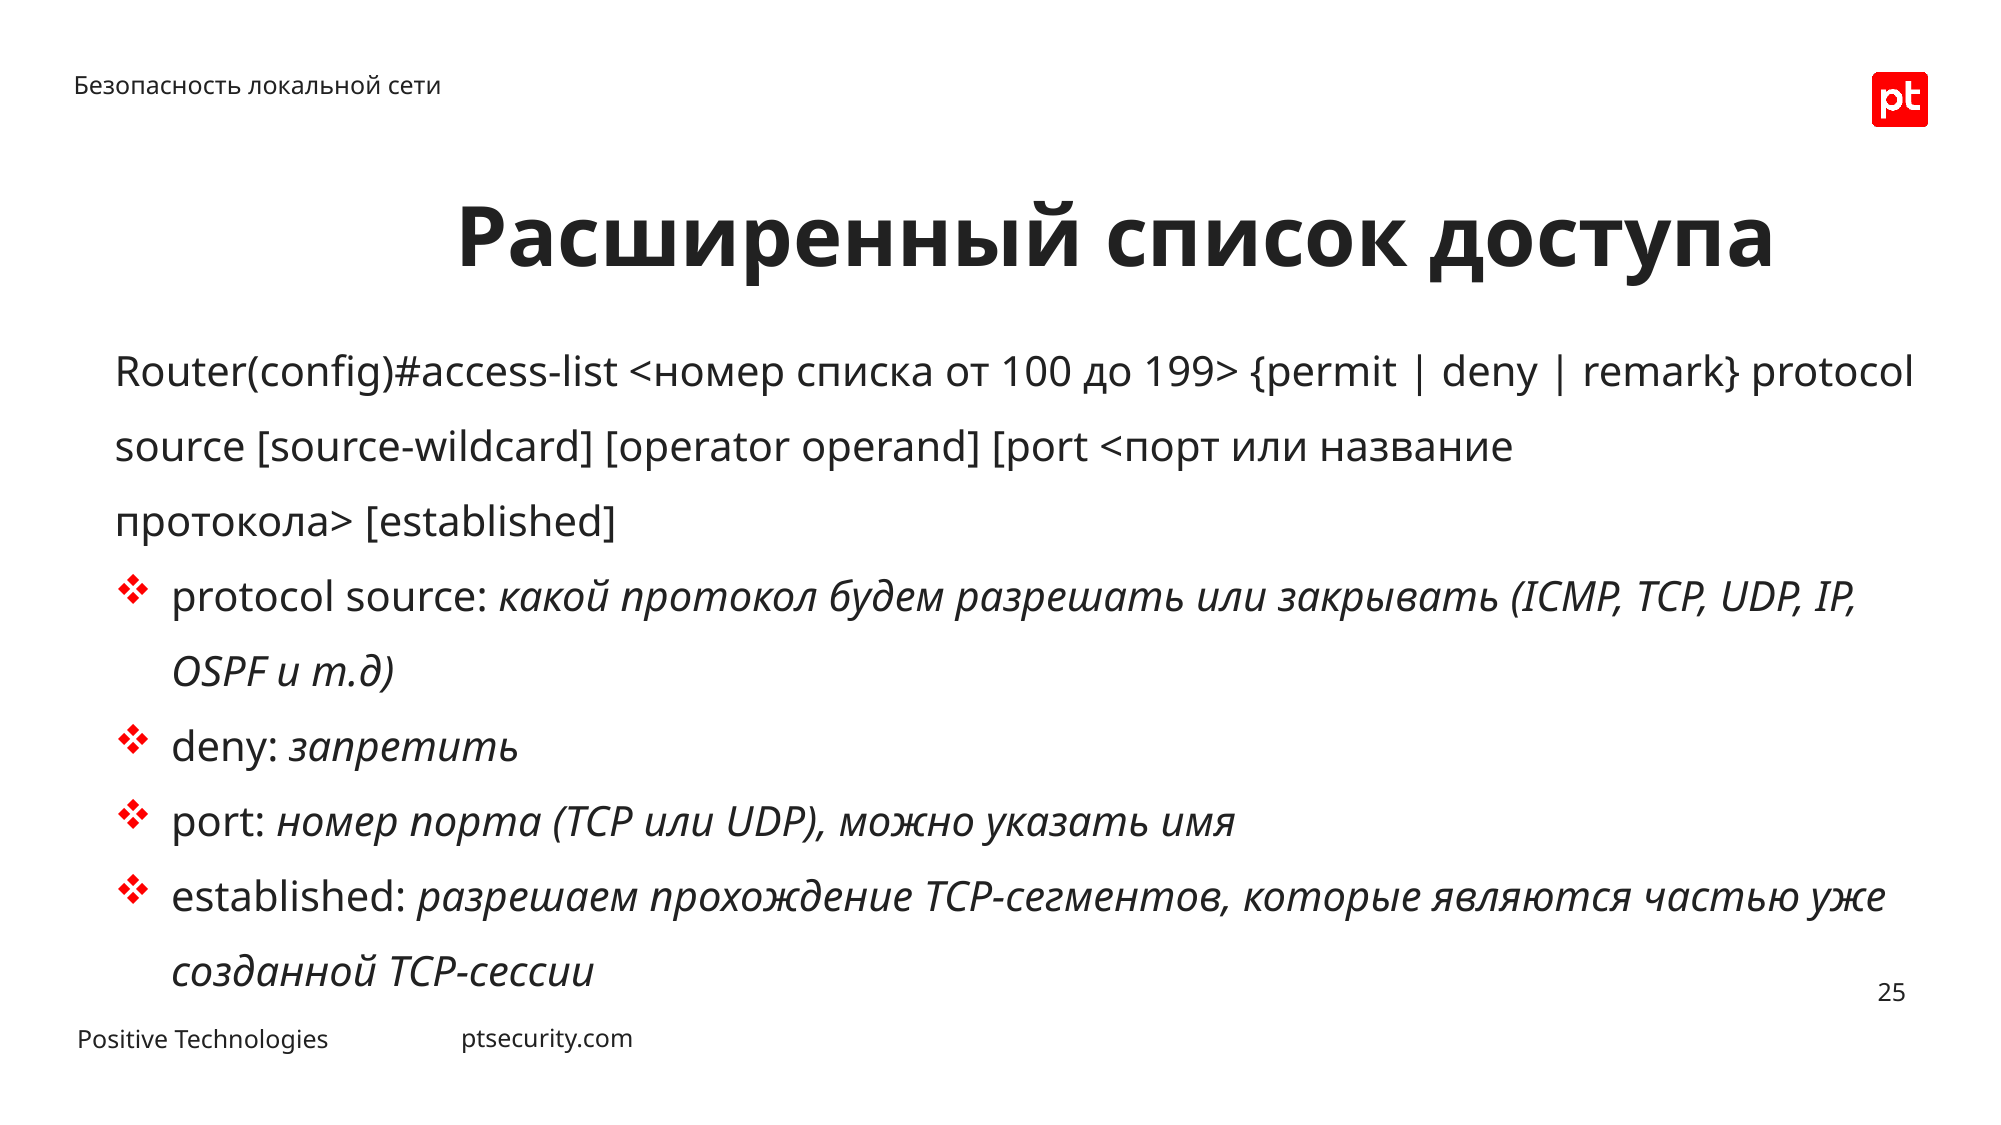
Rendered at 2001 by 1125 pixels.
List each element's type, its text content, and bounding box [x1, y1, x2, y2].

text_box Router(config)#access-list <номер списка от 100 до 199> {permit | deny | remark} protocol source [source-wildcard] [operator operand] [port <порт или название протокола> [established] protocol source: какой протокол будем разрешать или закрывать (ICMP, TCP, UDP, IP, OSPF и т.д) deny: запретить port: номер порта (TCP или UDP), можно указать имя established: разрешаем прохождение TCP-сегментов, которые являются частью уже созданной TCP-сессии [99, 312, 1948, 1125]
title Расширенный список доступа [439, 175, 1928, 356]
picture [1872, 72, 1928, 127]
list Безопасность локальной сети [58, 54, 1609, 115]
